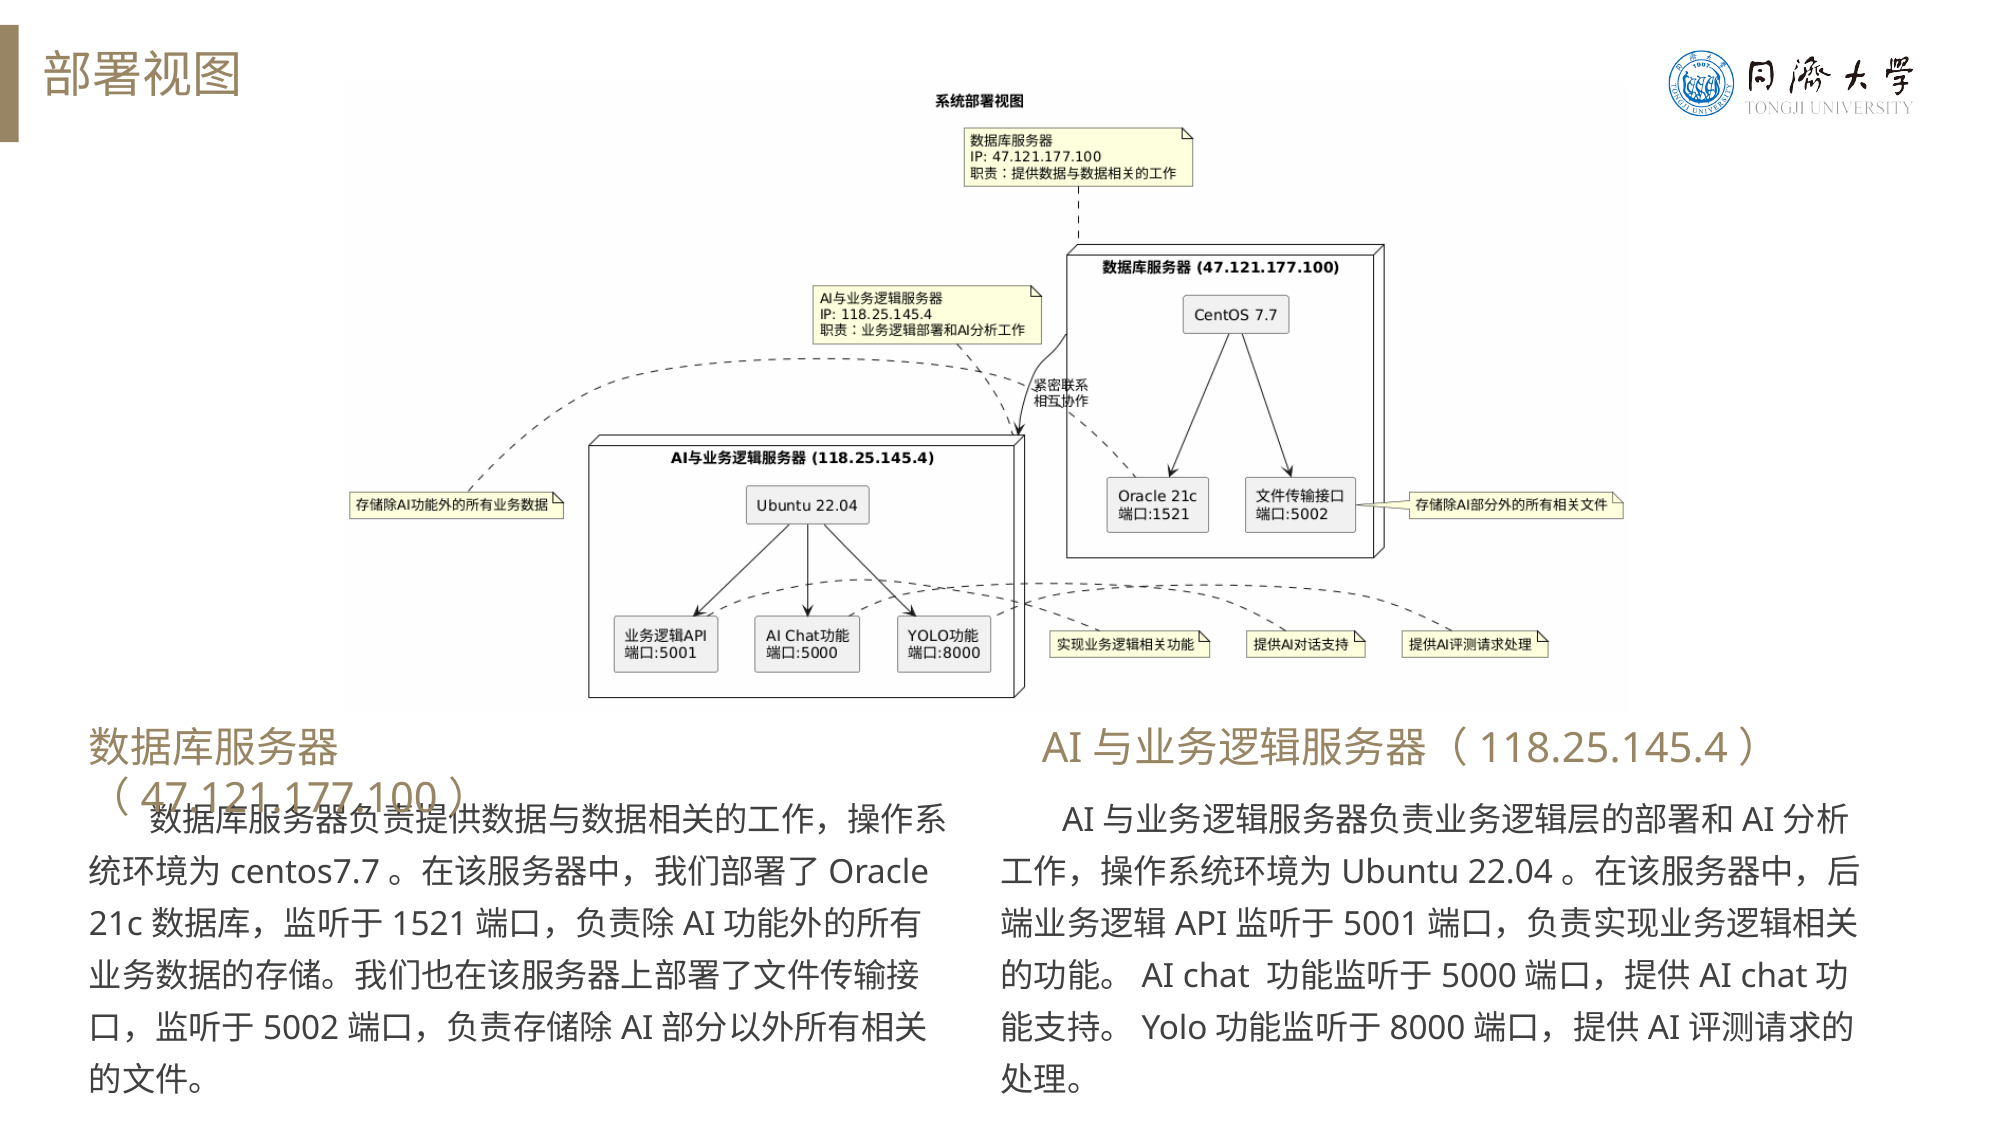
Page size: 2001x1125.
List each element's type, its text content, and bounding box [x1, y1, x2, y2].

picture [1652, 12, 1930, 154]
text_box AI与业务逻辑服务器（118.25.145.4） [1027, 713, 1838, 779]
text_box 部署视图 [27, 23, 649, 111]
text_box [68, 713, 968, 1125]
text_box [0, 24, 20, 143]
picture [343, 82, 1629, 714]
text_box AI与业务逻辑服务器负责业务逻辑层的部署和AI分析工作，操作系统环境为Ubuntu 22.04。在该服务器中，后端业务逻辑API监听于5001端口，负责实现业务逻辑相关的功能。AI chat 功能监听于5000端口，提供AI chat功能支持。Yolo功能监听于8000端口，提供AI评测请求的处理。 [985, 779, 1879, 1106]
